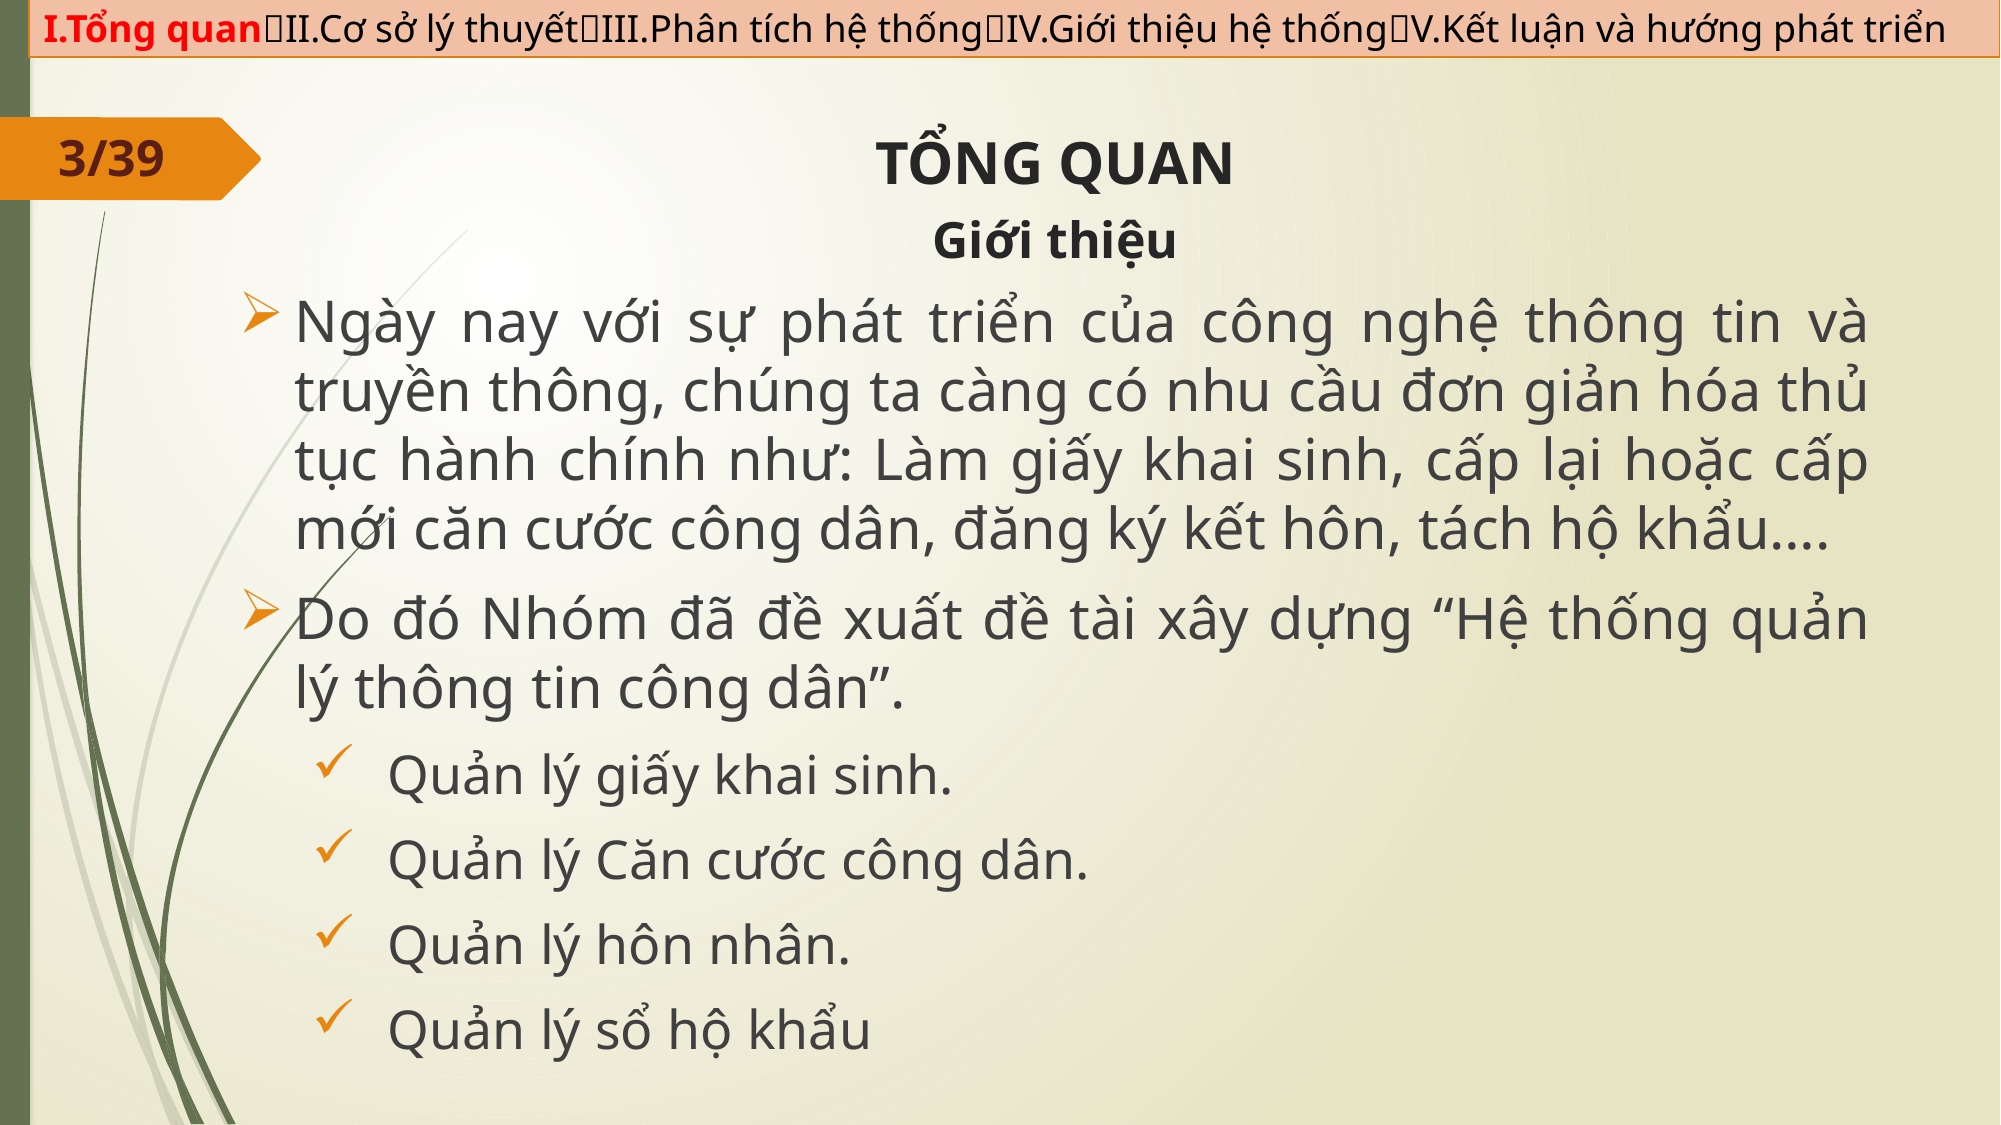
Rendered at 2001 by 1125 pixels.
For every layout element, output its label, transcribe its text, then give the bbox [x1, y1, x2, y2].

text_box I.Tổng quanII.Cơ sở lý thuyếtIII.Phân tích hệ thốngIV.Giới thiệu hệ thốngV.Kết luận và hướng phát triển [28, 0, 2000, 58]
title TỔNG QUAN [324, 118, 1787, 201]
list Ngày nay với sự phát triển của công nghệ thông tin và truyền thông, chúng ta càng có nhu cầu đơn giản hóa thủ tục hành chính như: Làm giấy khai sinh, cấp lại hoặc cấp mới căn cước công dân, đăng ký kết hôn, tách hộ khẩu…. Do đó Nhóm đã đề xuất đề tài xây dựng “Hệ thống quản lý thông tin công dân”. Quản lý giấy khai sinh. Quản lý Căn cước công dân. Quản lý hôn nhân. Quản lý sổ hộ khẩu [223, 277, 1888, 1081]
text_box Giới thiệu [324, 201, 1787, 412]
text_box 3/39 [43, 118, 224, 194]
